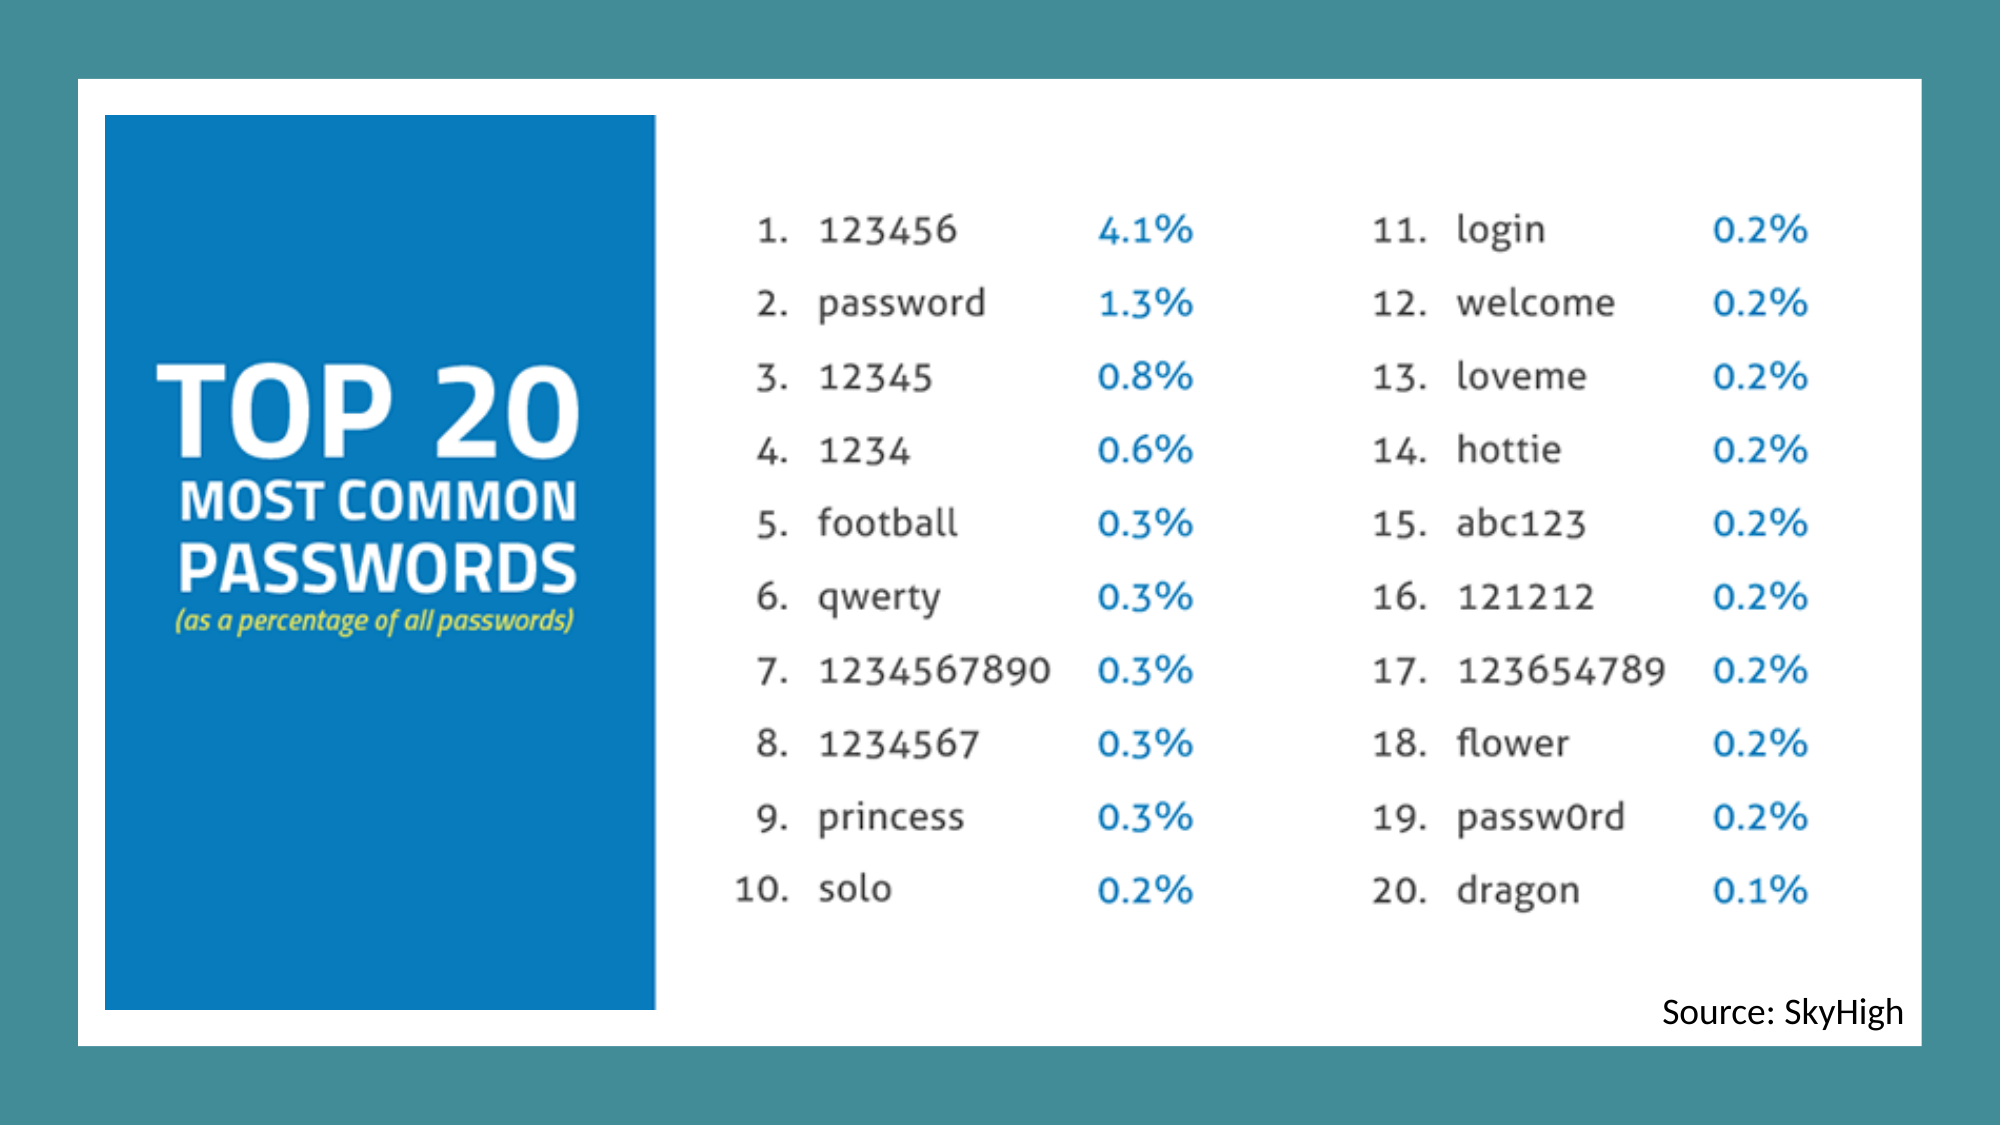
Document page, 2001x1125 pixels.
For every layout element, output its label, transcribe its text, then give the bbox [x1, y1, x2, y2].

text_box Source: SkyHigh [1647, 979, 1921, 1040]
text_box [0, 0, 2000, 1125]
picture [105, 115, 1895, 1010]
text_box [77, 78, 1923, 1047]
